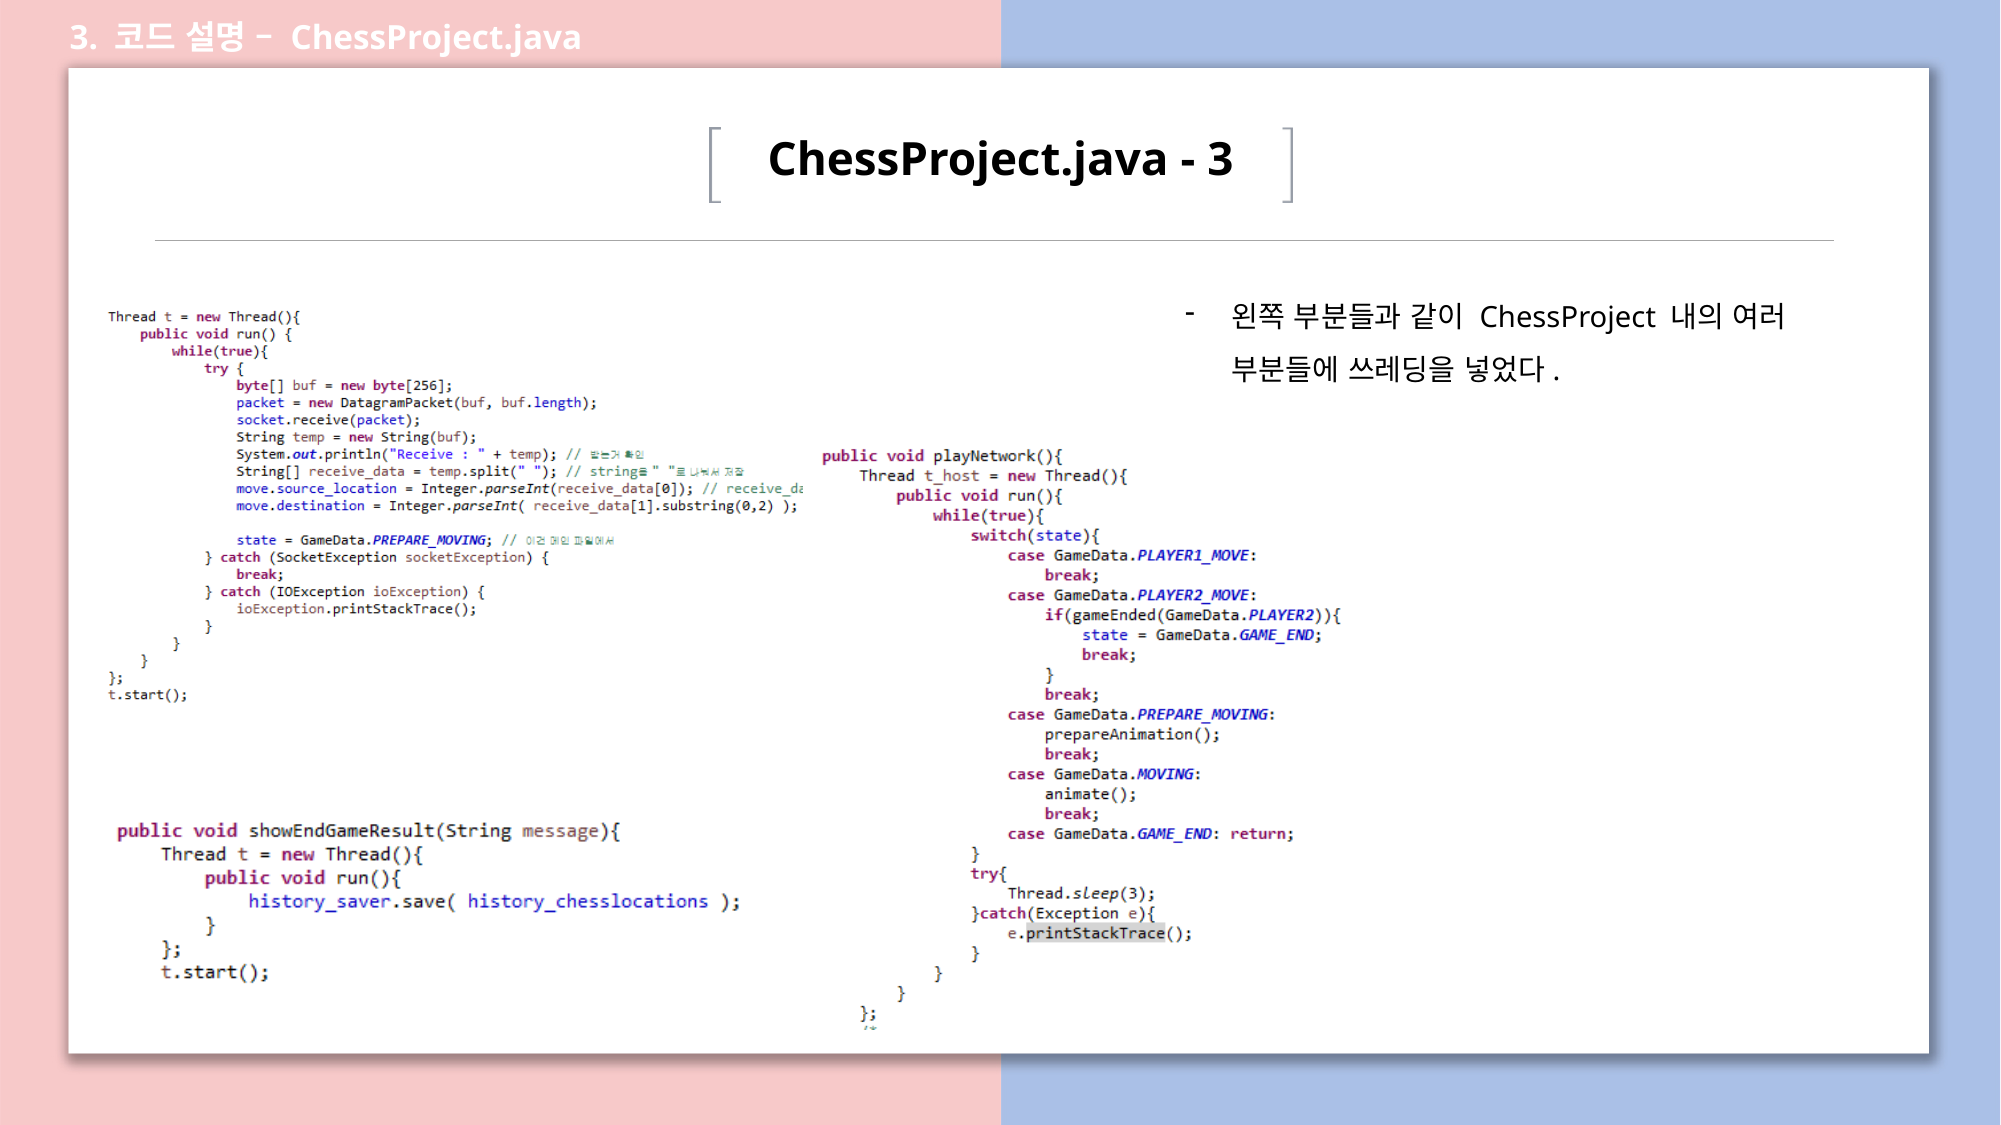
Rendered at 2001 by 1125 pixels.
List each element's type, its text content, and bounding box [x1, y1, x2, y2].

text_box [709, 127, 1293, 203]
text_box 3. 코드 설명 – ChessProject.java [54, 13, 672, 95]
text_box ChessProject.java - 3 [363, 107, 1639, 214]
picture [0, 0, 2001, 1125]
text_box 왼쪽 부분들과 같이 ChessProject 내의 여러 부분들에 쓰레딩을 넣었다. [1170, 273, 1907, 394]
